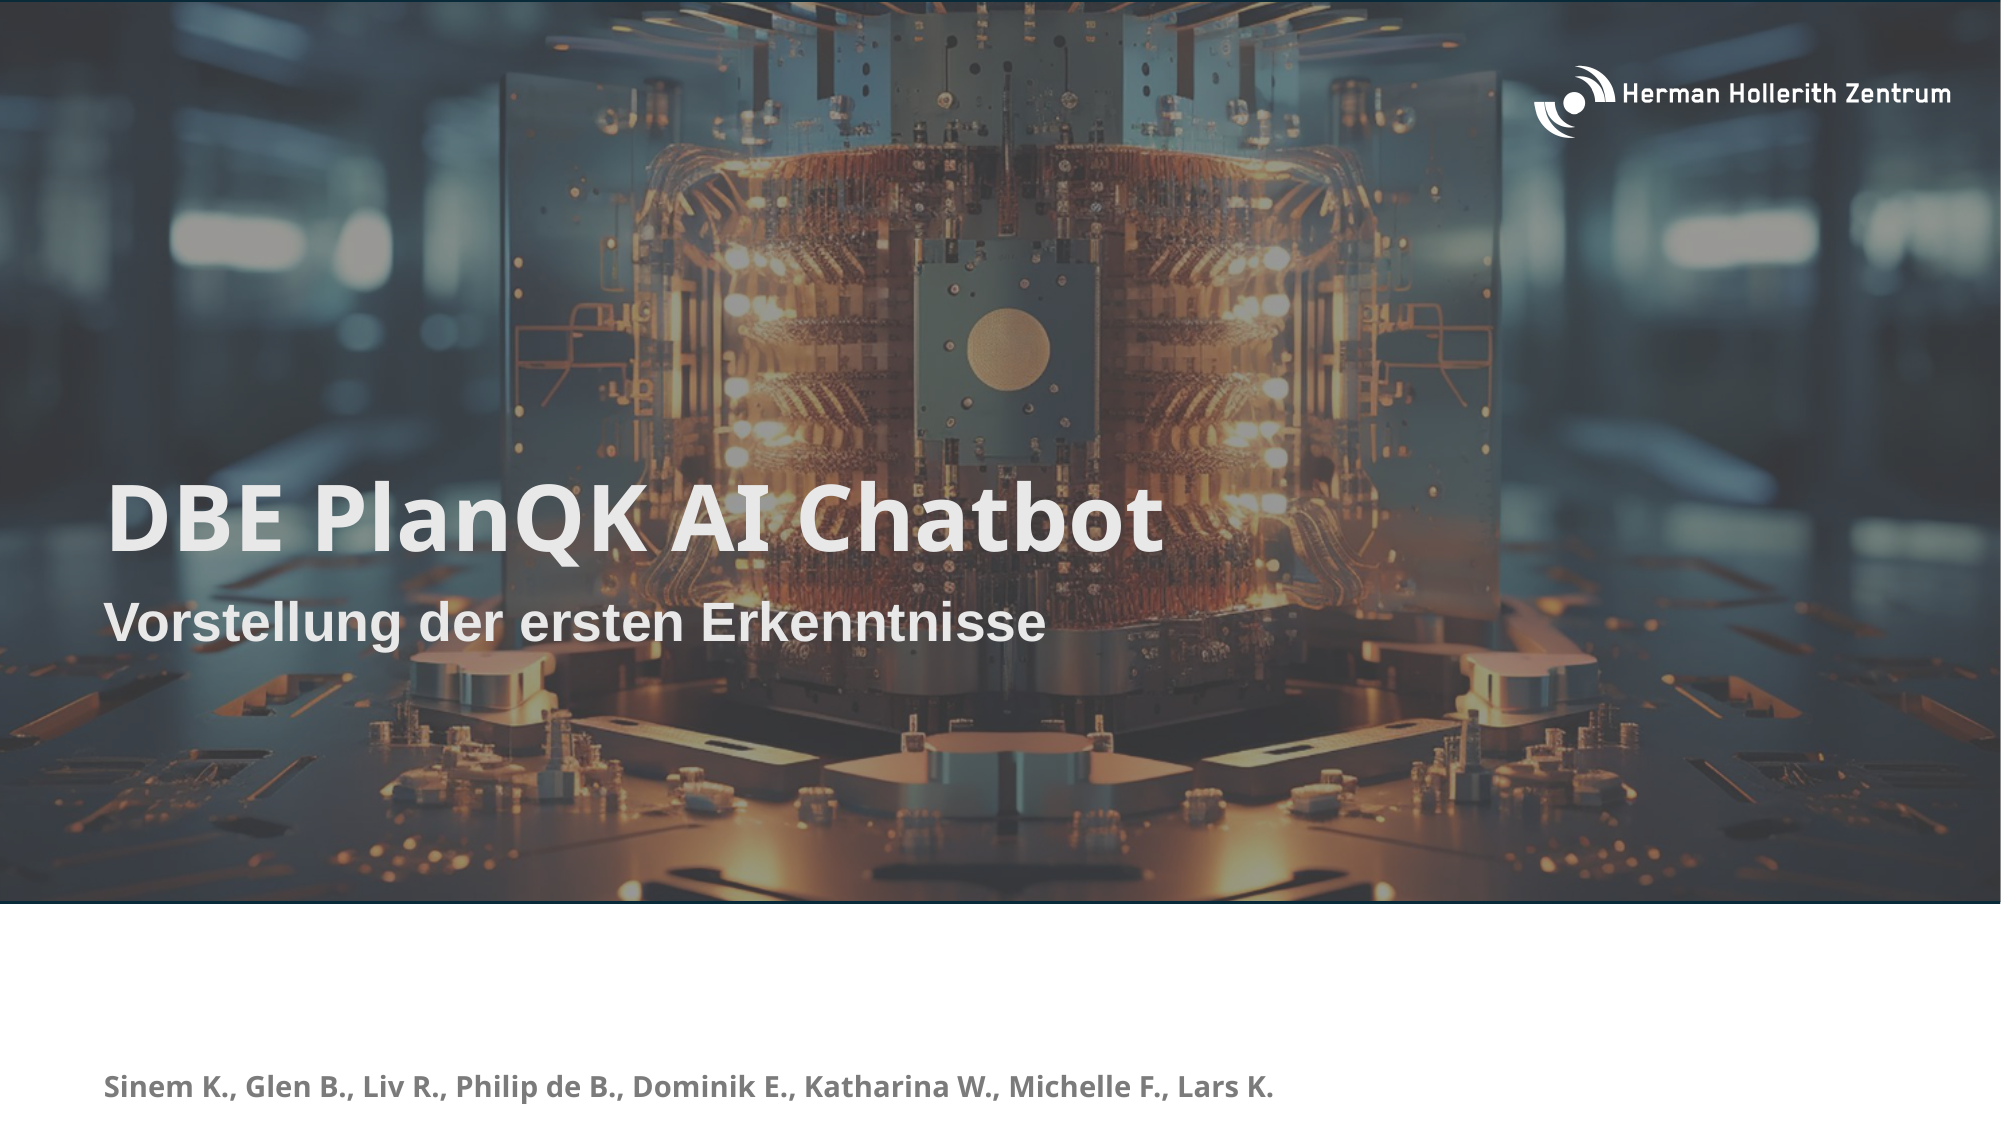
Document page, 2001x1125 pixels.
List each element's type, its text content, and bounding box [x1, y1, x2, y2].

subtitle Vorstellung der ersten Erkenntnisse [89, 580, 1590, 661]
list Sinem K., Glen B., Liv R., Philip de B., Dominik E., Katharina W., Michelle F., Lars K. [89, 1065, 1379, 1112]
title DBE PlanQK AI Chatbot [89, 464, 1590, 580]
